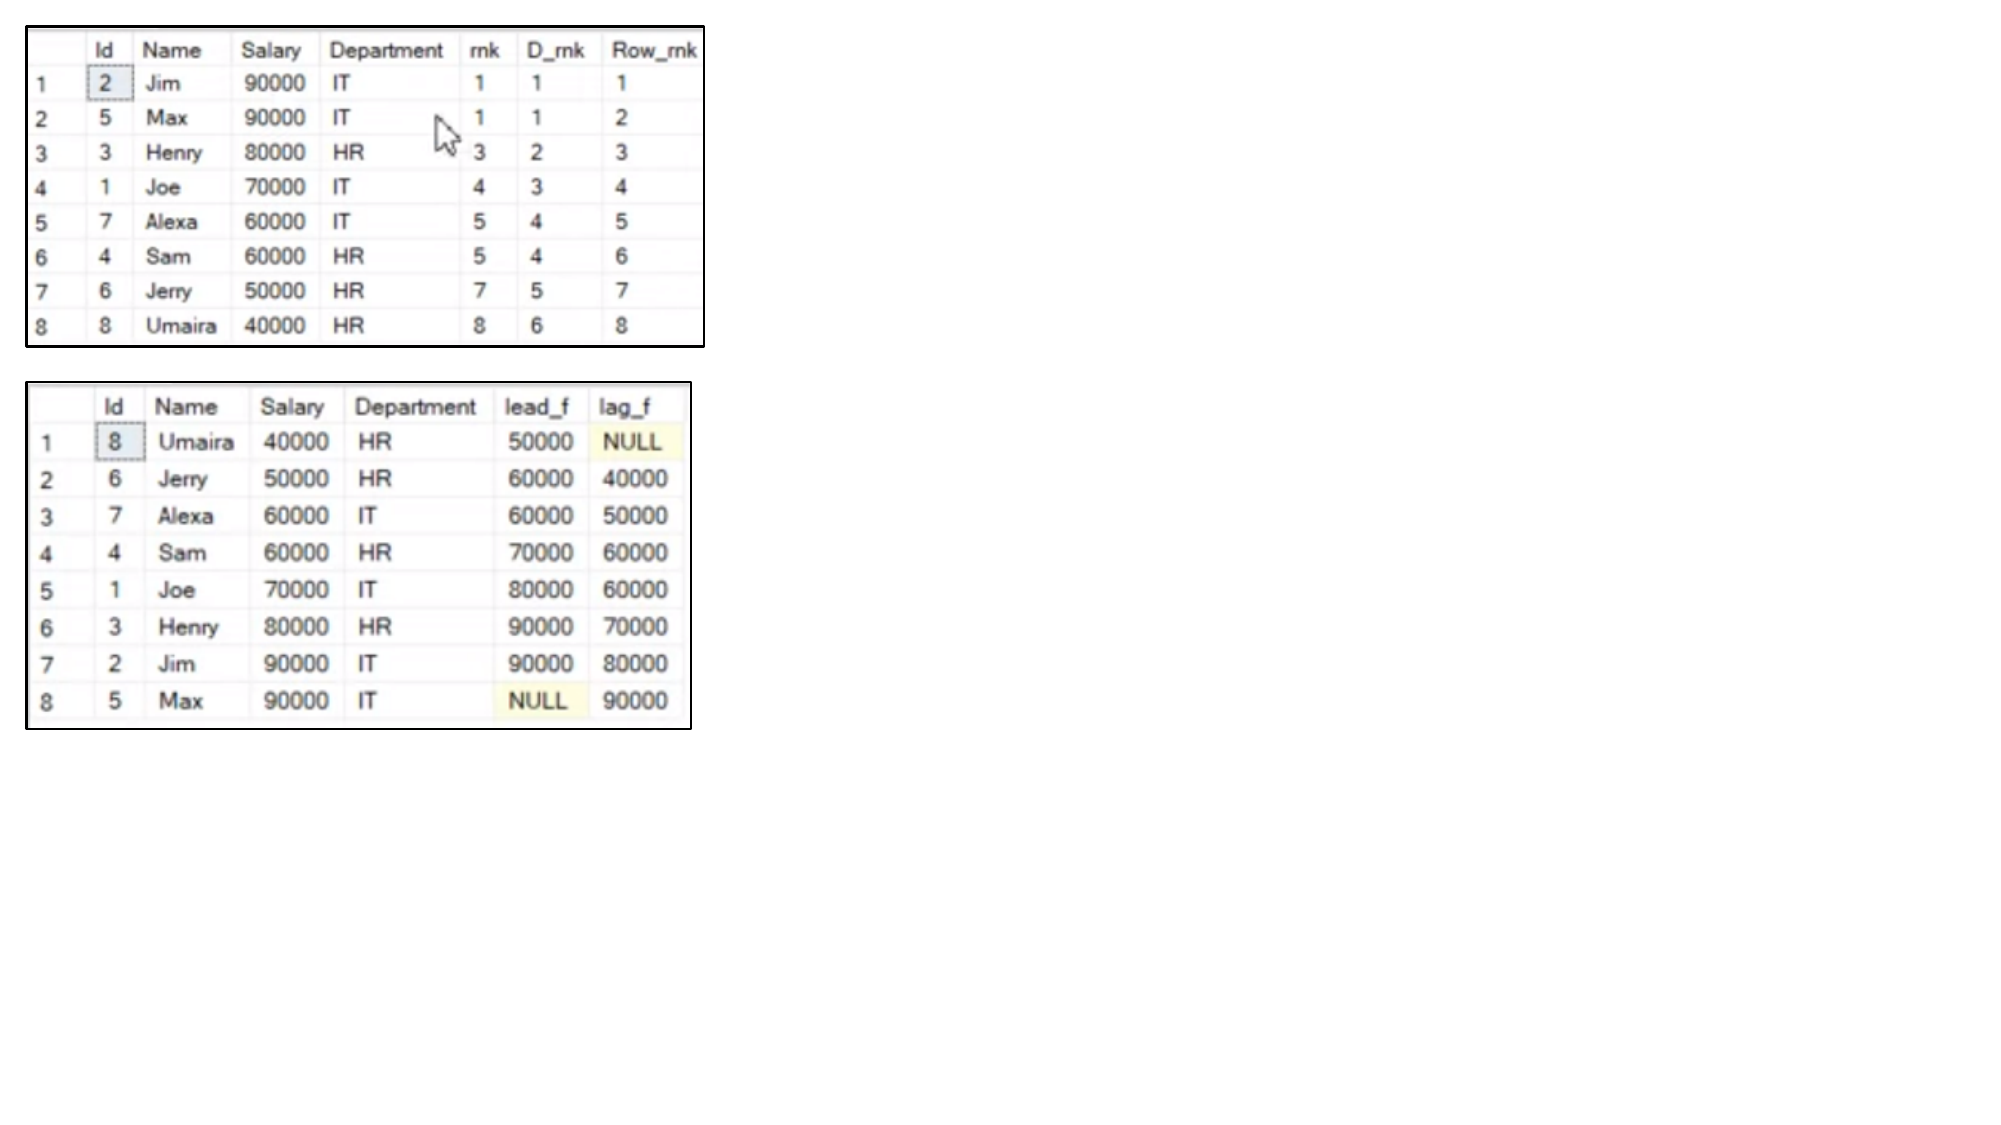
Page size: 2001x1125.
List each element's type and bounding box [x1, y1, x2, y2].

picture [27, 383, 690, 728]
picture [27, 27, 703, 346]
